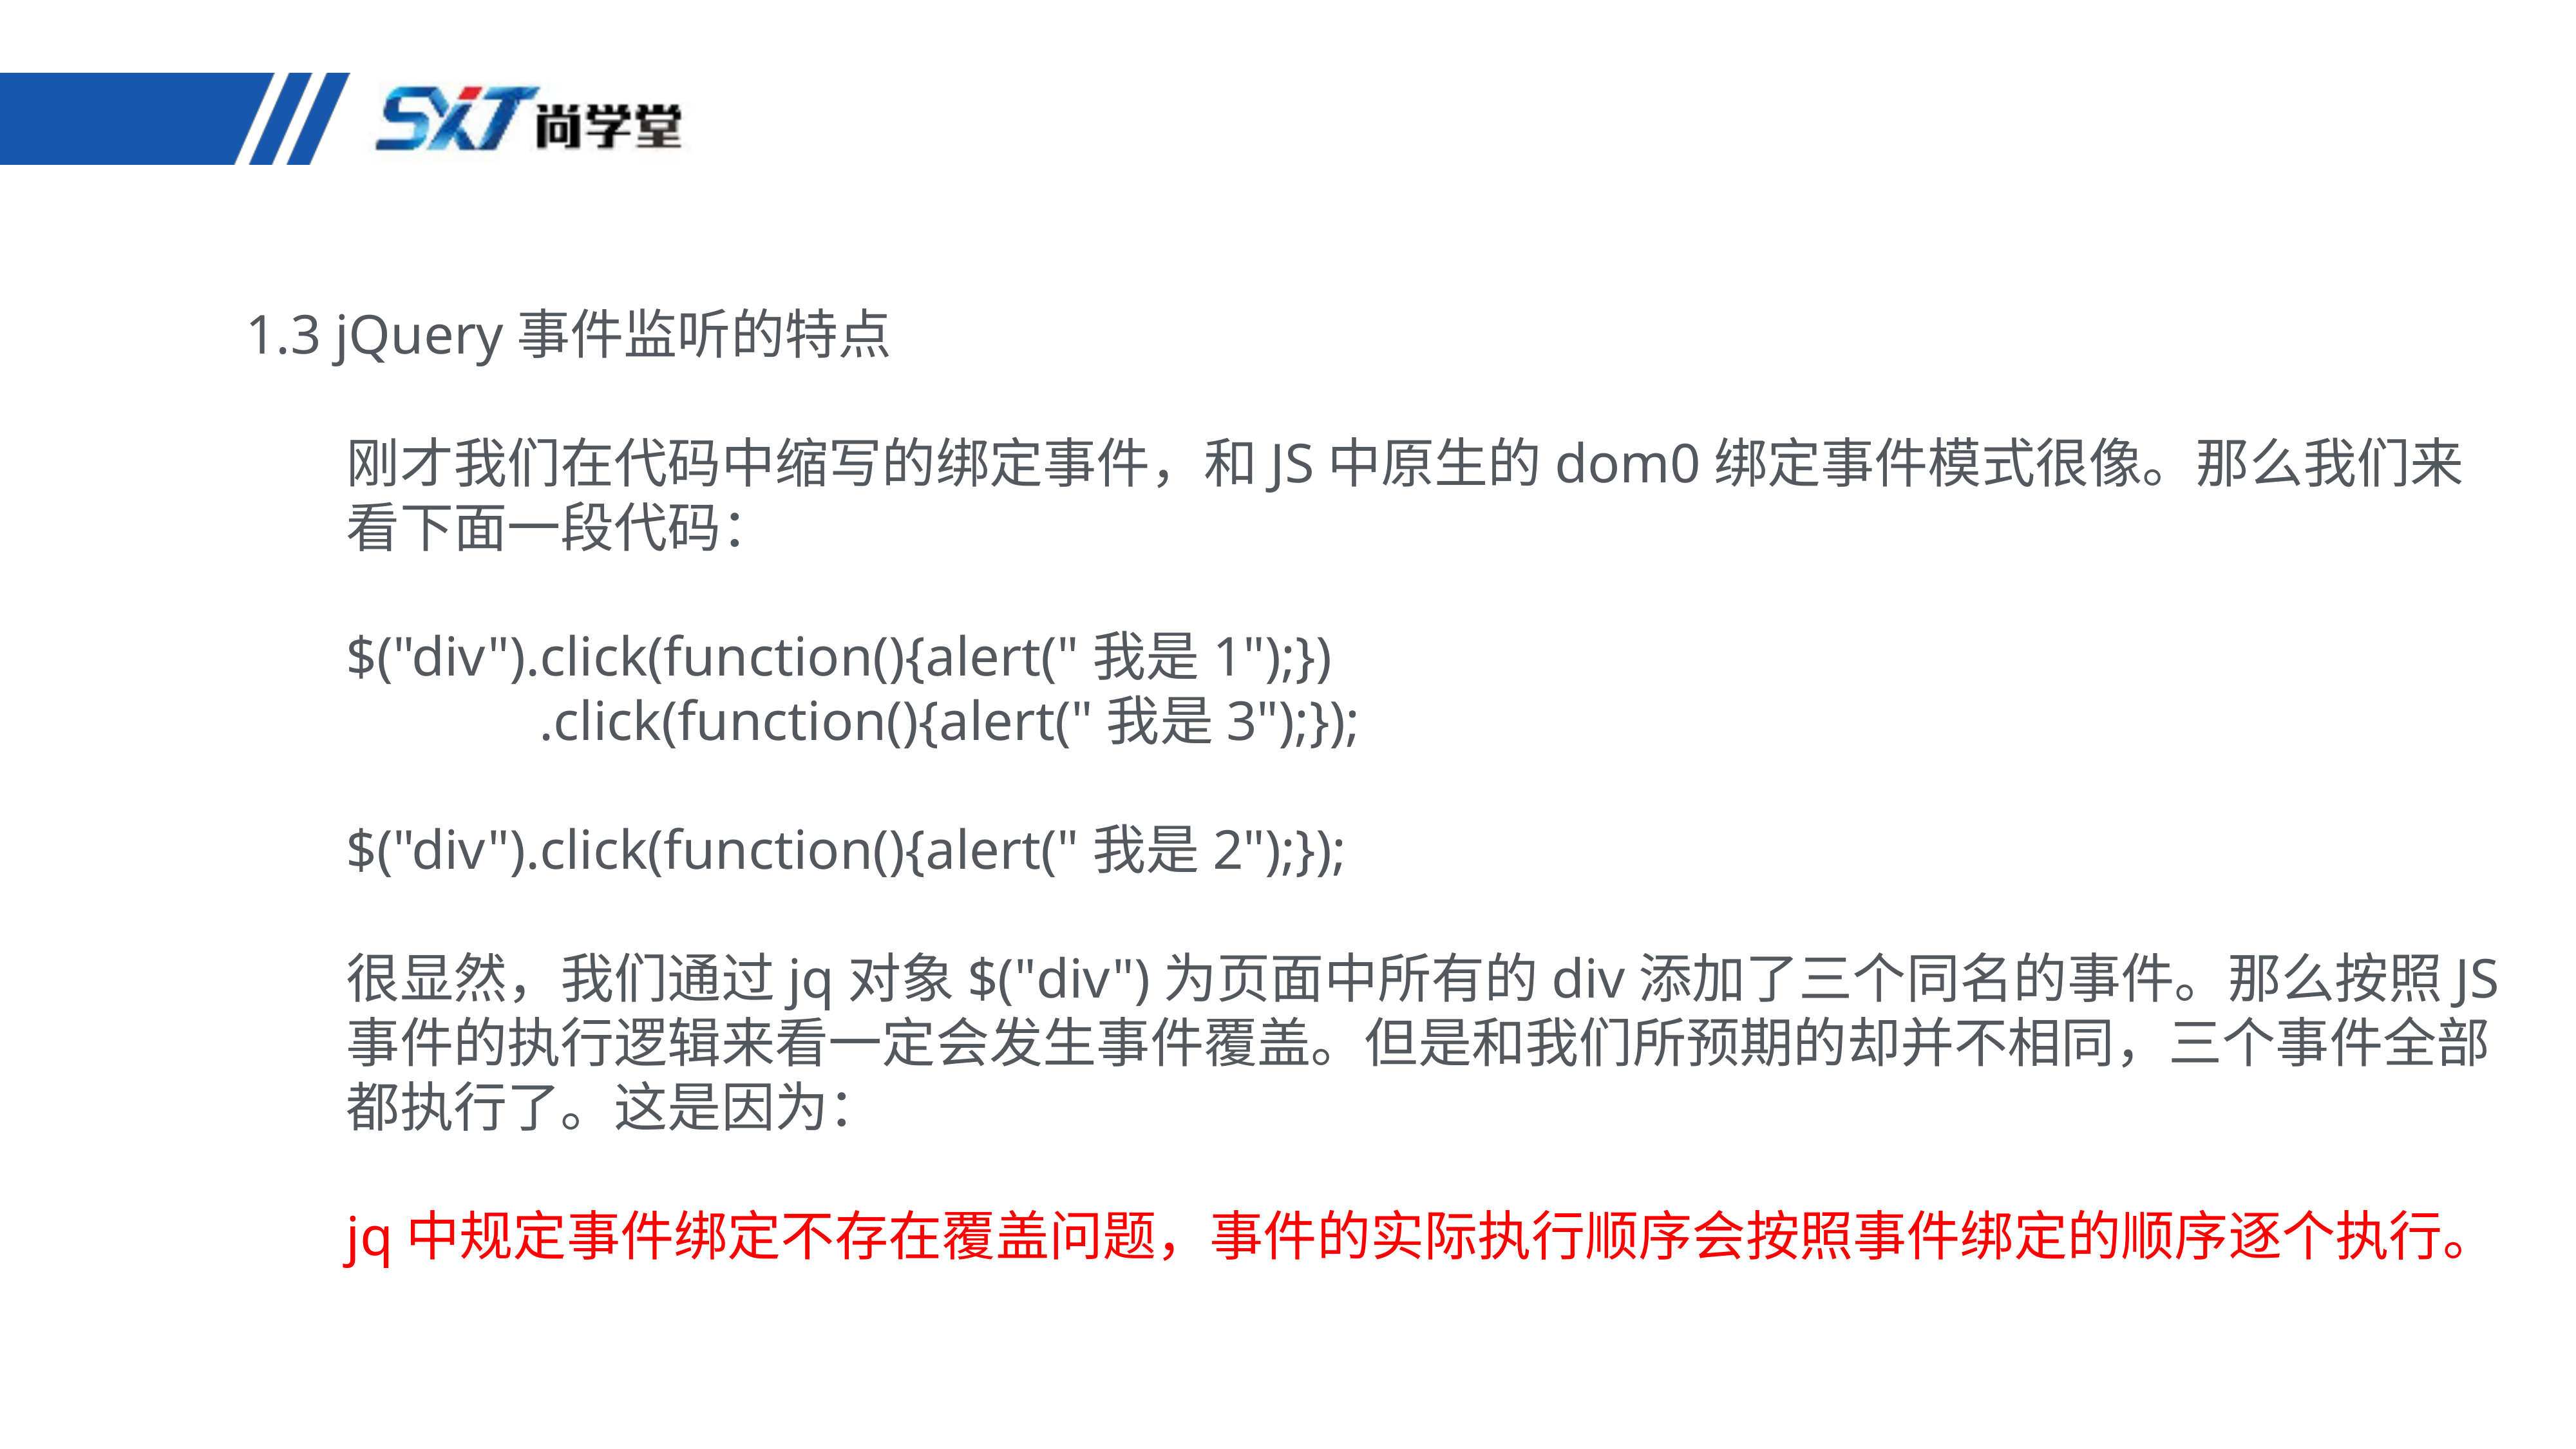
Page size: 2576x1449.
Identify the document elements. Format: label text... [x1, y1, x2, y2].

picture [359, 17, 699, 242]
picture [0, 73, 350, 165]
text_box 1.3 jQuery事件监听的特点 刚才我们在代码中缩写的绑定事件，和JS中原生的dom0绑定事件模式很像。那么我们来看下面一段代码： $("div").click(function(){alert("我是1");}) .click(function(){alert("我是3");}); $("div").click(function(){alert("我是2");}); 很显然，我们通过jq对象$("div")为页面中所有的div添加了三个同名的事件。那么按照JS事件的执行逻辑来看一定会发生事件覆盖。但是和我们所预期的却并不相同，三个事件全部都执行了。这是因为： jq中规定事件绑定不存在覆盖问题，事件的实际执行顺序会按照事件绑定的顺序逐个执行。 [236, 295, 2521, 1271]
